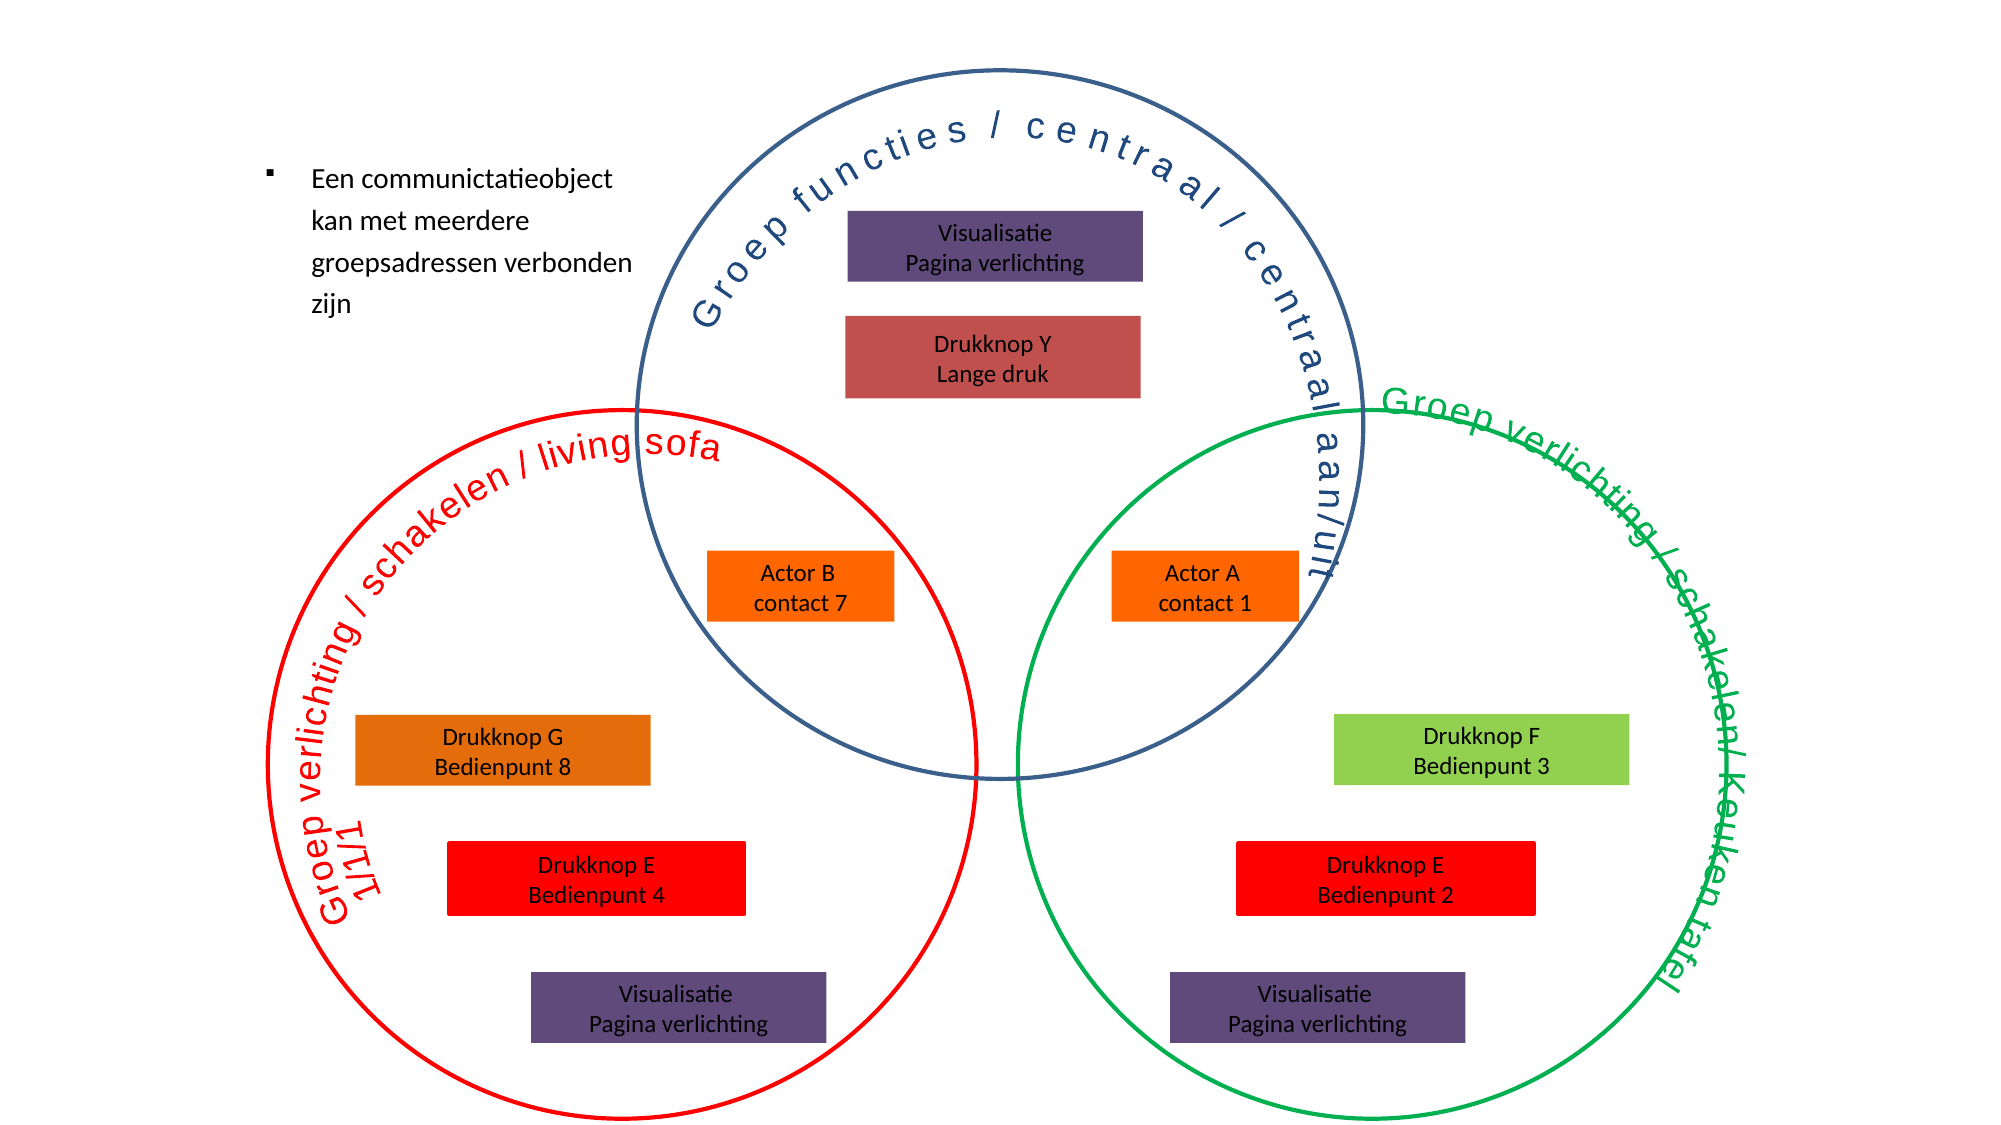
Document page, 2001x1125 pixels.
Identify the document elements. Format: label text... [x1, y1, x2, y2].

text_box Een communictatieobject kan met meerdere groepsadressen verbonden zijn [249, 144, 670, 328]
text_box [1016, 407, 1729, 1121]
text_box [634, 68, 1366, 782]
text_box Drukknop E Bedienpunt 2 [1236, 841, 1536, 916]
text_box Visualisatie Pagina verlichting [846, 209, 1145, 284]
text_box Drukknop F Bedienpunt 3 [1332, 712, 1632, 787]
text_box [265, 407, 979, 1121]
text_box Drukknop E Bedienpunt 4 [447, 841, 746, 916]
text_box Visualisatie Pagina verlichting [529, 970, 829, 1045]
text_box Visualisatie Pagina verlichting [1168, 970, 1467, 1045]
text_box Drukknop Y Lange druk [843, 314, 1143, 400]
